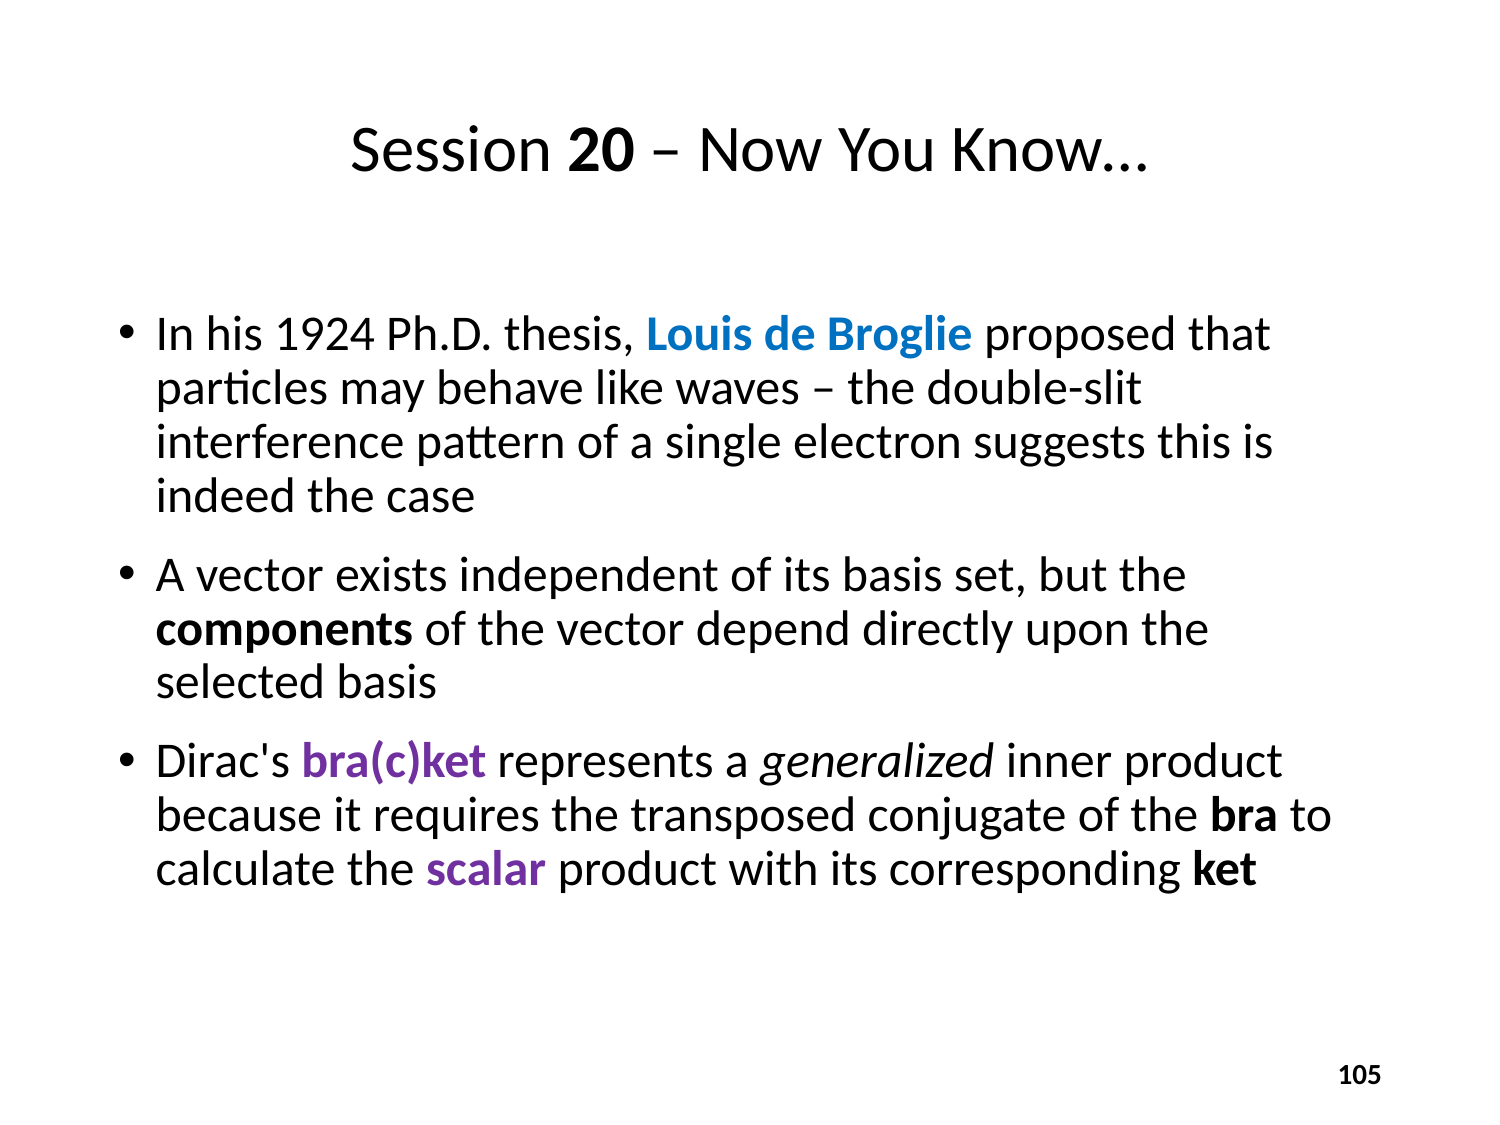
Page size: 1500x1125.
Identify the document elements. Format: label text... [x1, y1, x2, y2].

list In his 1924 Ph.D. thesis, Louis de Broglie proposed that particles may behave like waves – the double-slit interference pattern of a single electron suggests this is indeed the case A vector exists independent of its basis set, but the components of the vector depend directly upon the selected basis Dirac's bra(c)ket represents a generalized inner product because it requires the transposed conjugate of the bra to calculate the scalar product with its corresponding ket [103, 299, 1397, 1054]
title Session 20 – Now You Know… [103, 59, 1397, 241]
slide_number 105 [1059, 1042, 1397, 1103]
